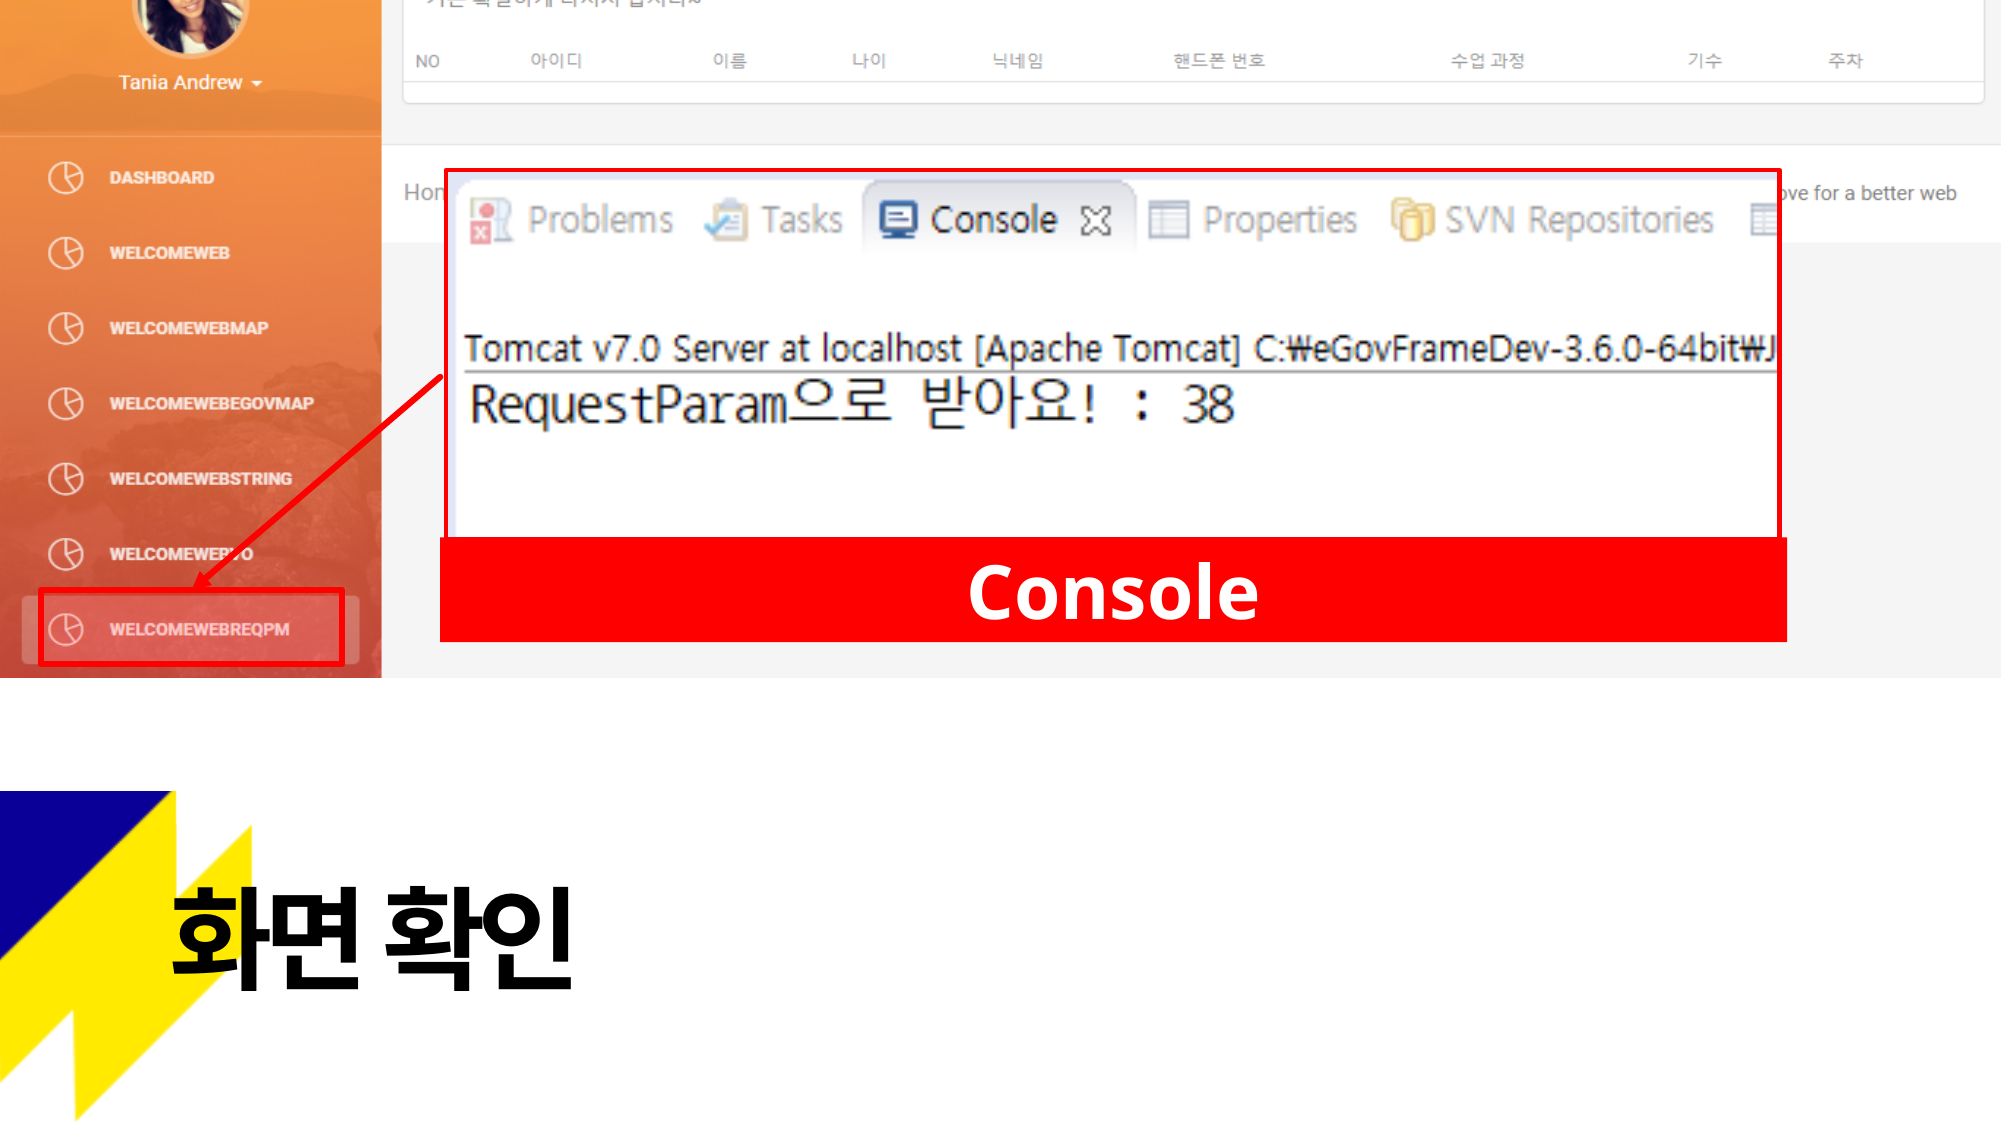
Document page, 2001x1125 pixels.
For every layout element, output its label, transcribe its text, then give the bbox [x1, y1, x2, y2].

picture [0, 791, 275, 1125]
text_box 화면 확인 [275, 807, 810, 1023]
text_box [191, 376, 441, 591]
picture [0, 0, 2001, 678]
